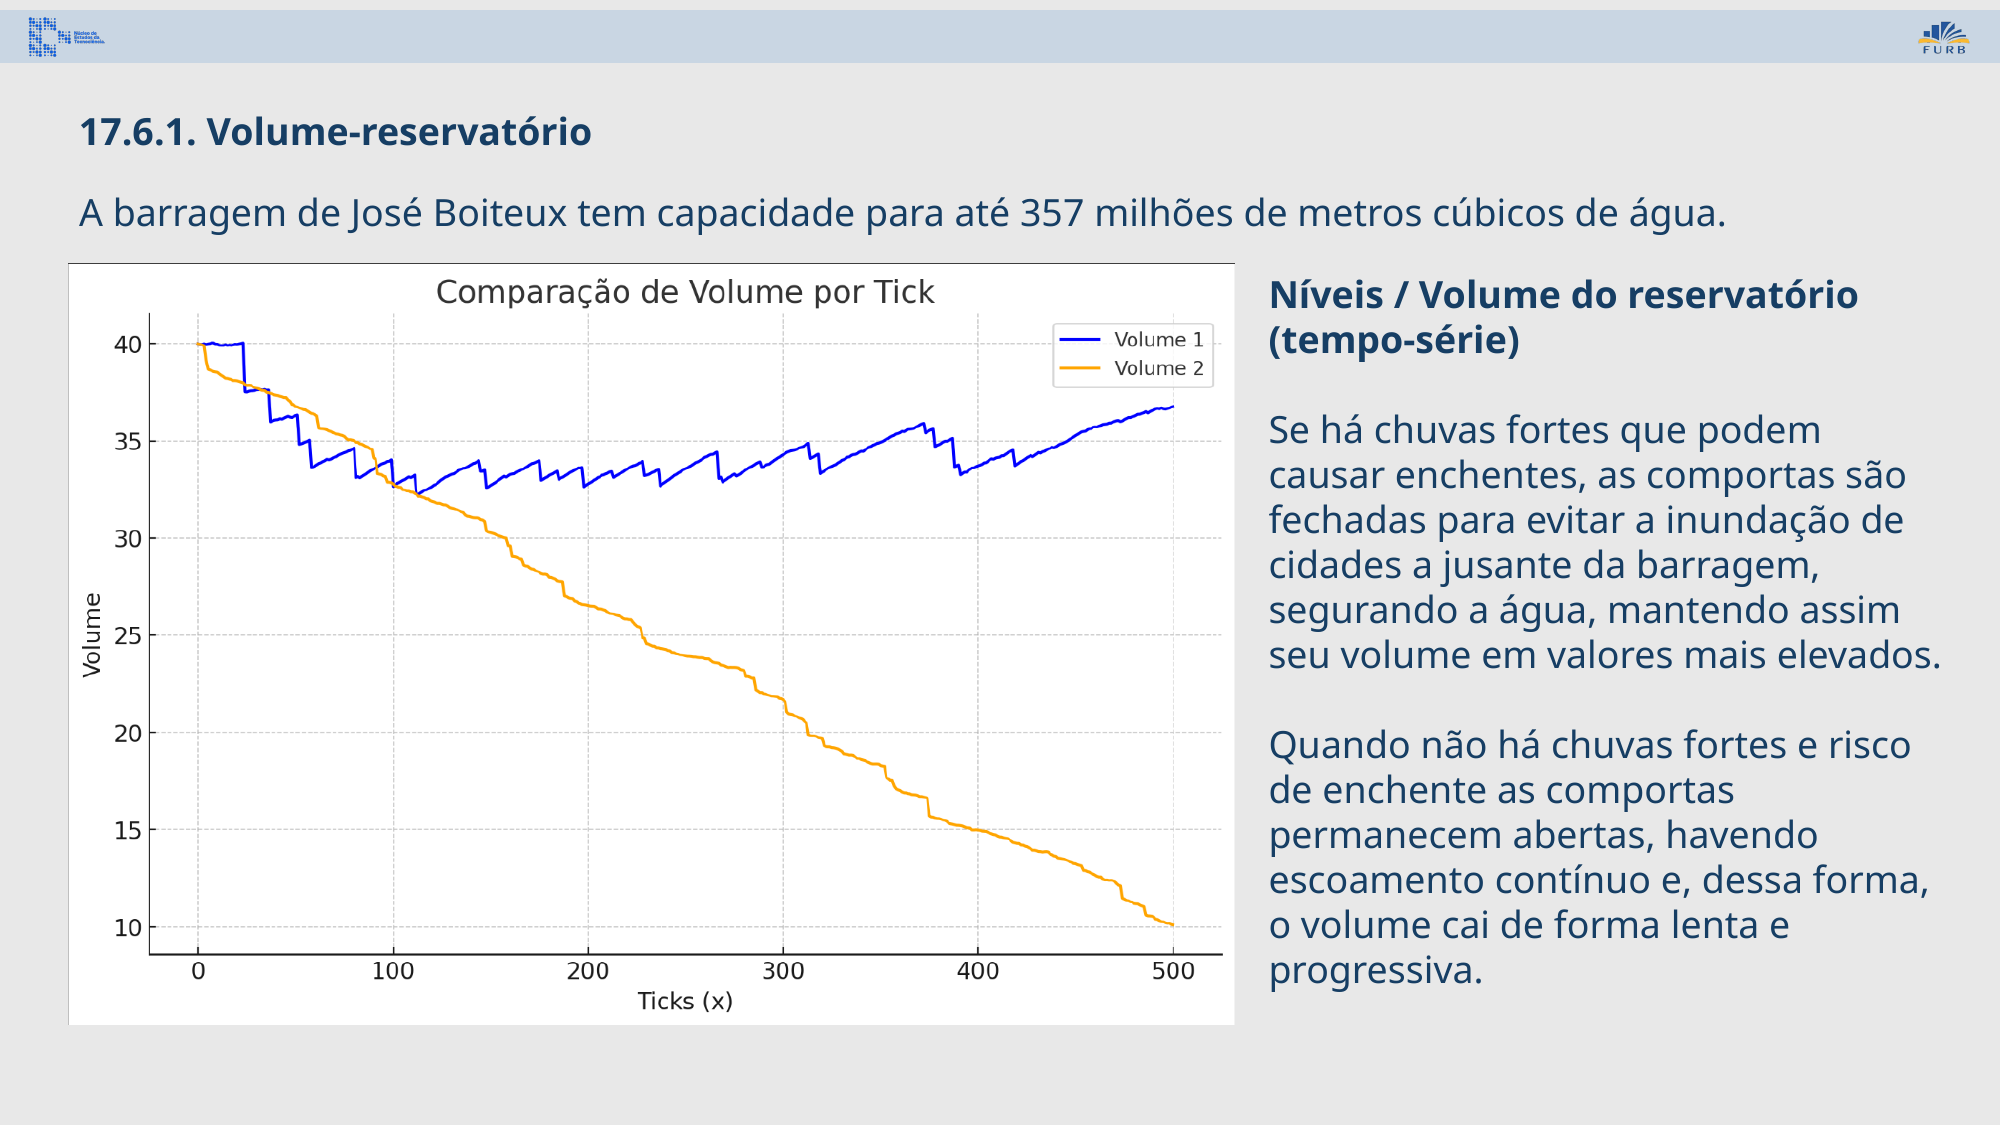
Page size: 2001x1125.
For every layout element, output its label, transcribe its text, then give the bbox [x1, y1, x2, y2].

text_box 17.6.1. Volume-reservatório [64, 100, 820, 161]
text_box Níveis / Volume do reservatório (tempo-série) Se há chuvas fortes que podem causar enchentes, as comportas são fechadas para evitar a inundação de cidades a jusante da barragem, segurando a água, mantendo assim seu volume em valores mais elevados. Quando não há chuvas fortes e risco de enchente as comportas permanecem abertas, havendo escoamento contínuo e, dessa forma, o volume cai de forma lenta e progressiva. [1253, 263, 1958, 999]
text_box A barragem de José Boiteux tem capacidade para até 357 milhões de metros cúbicos de água. [64, 181, 1958, 242]
picture [68, 262, 1236, 1025]
picture [0, 10, 2000, 63]
